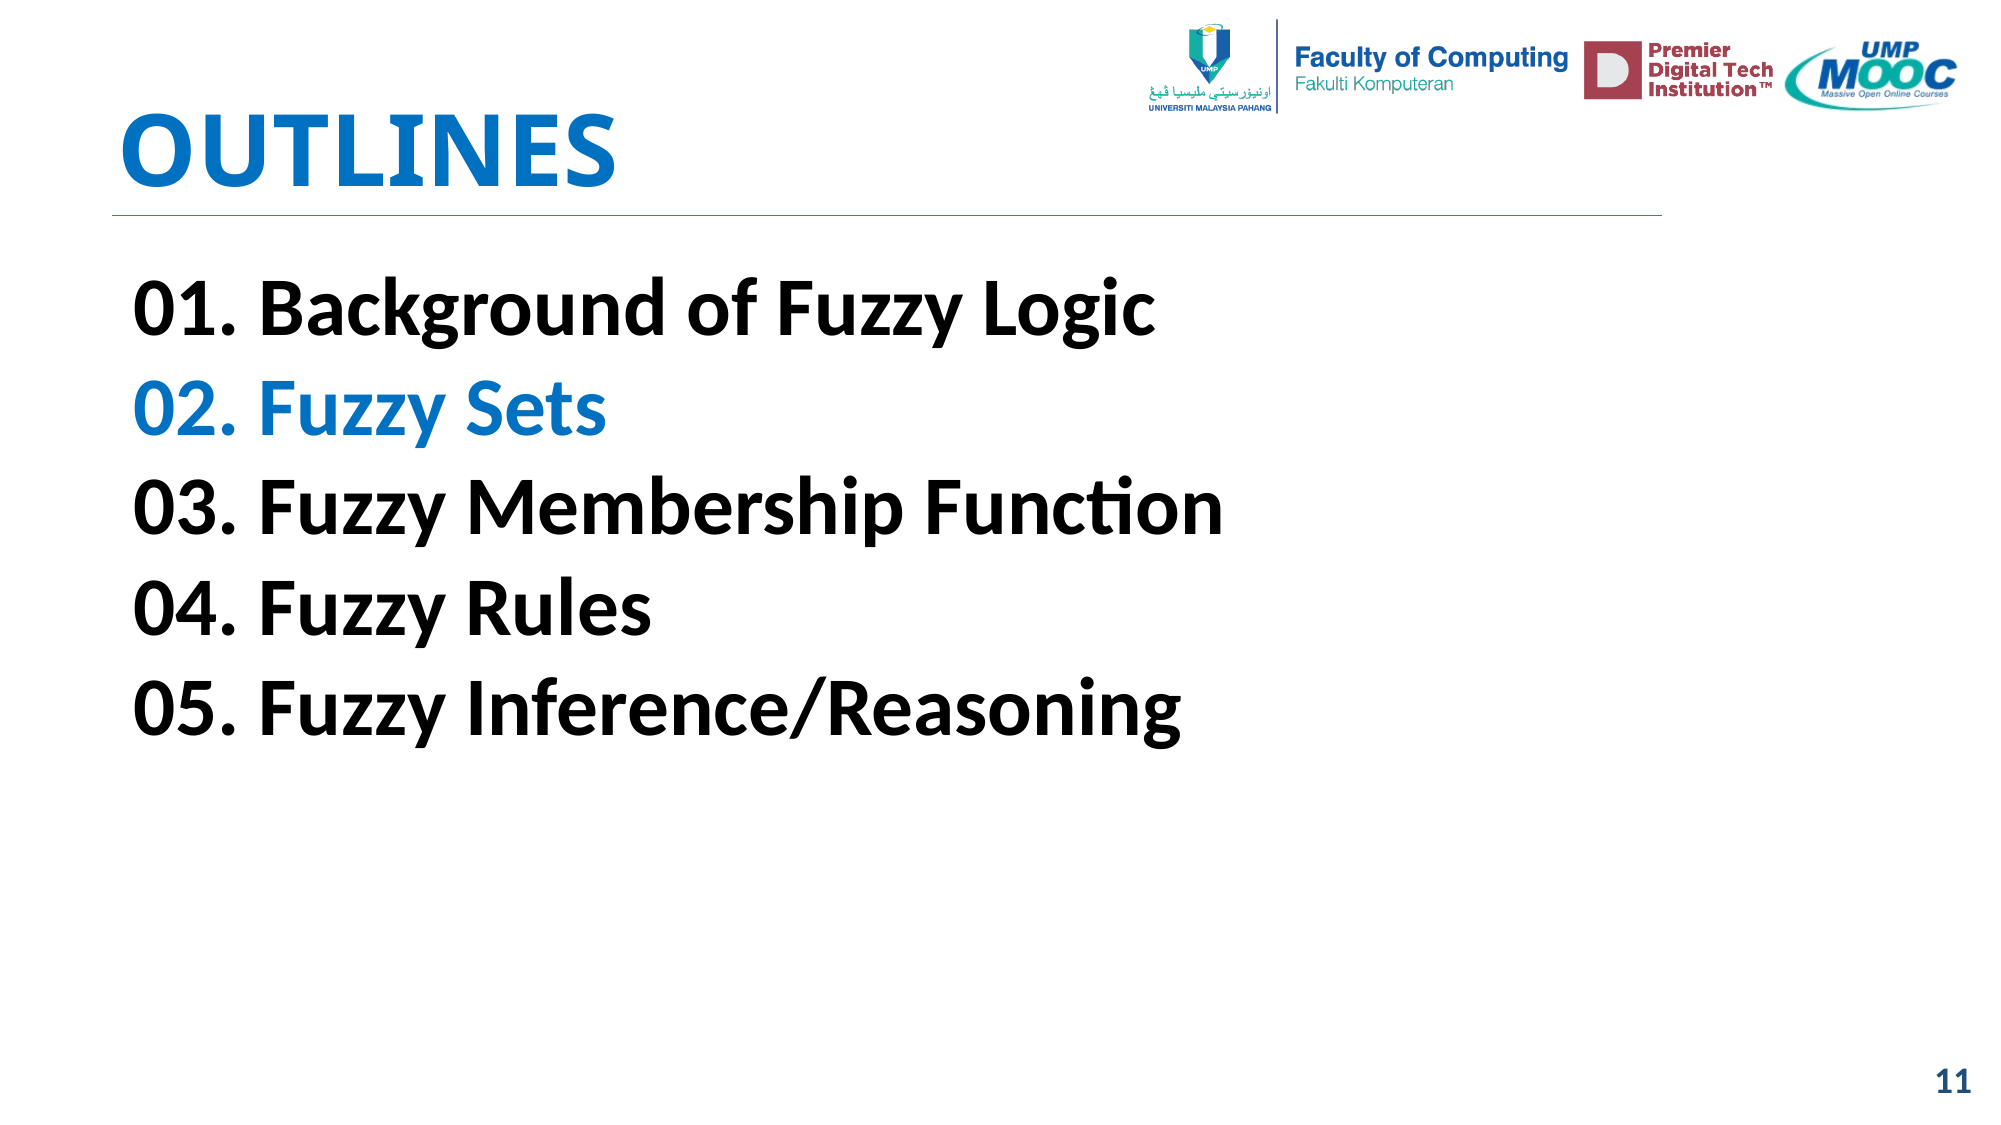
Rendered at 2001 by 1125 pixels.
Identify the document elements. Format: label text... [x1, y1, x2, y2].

text_box 01. Background of Fuzzy Logic 02. Fuzzy Sets 03. Fuzzy Membership Function 04. Fuzzy Rules 05. Fuzzy Inference/Reasoning [118, 244, 1242, 760]
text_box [1140, 0, 2000, 132]
text_box 11 [1919, 1049, 1988, 1109]
text_box OUTLINES [102, 79, 634, 214]
